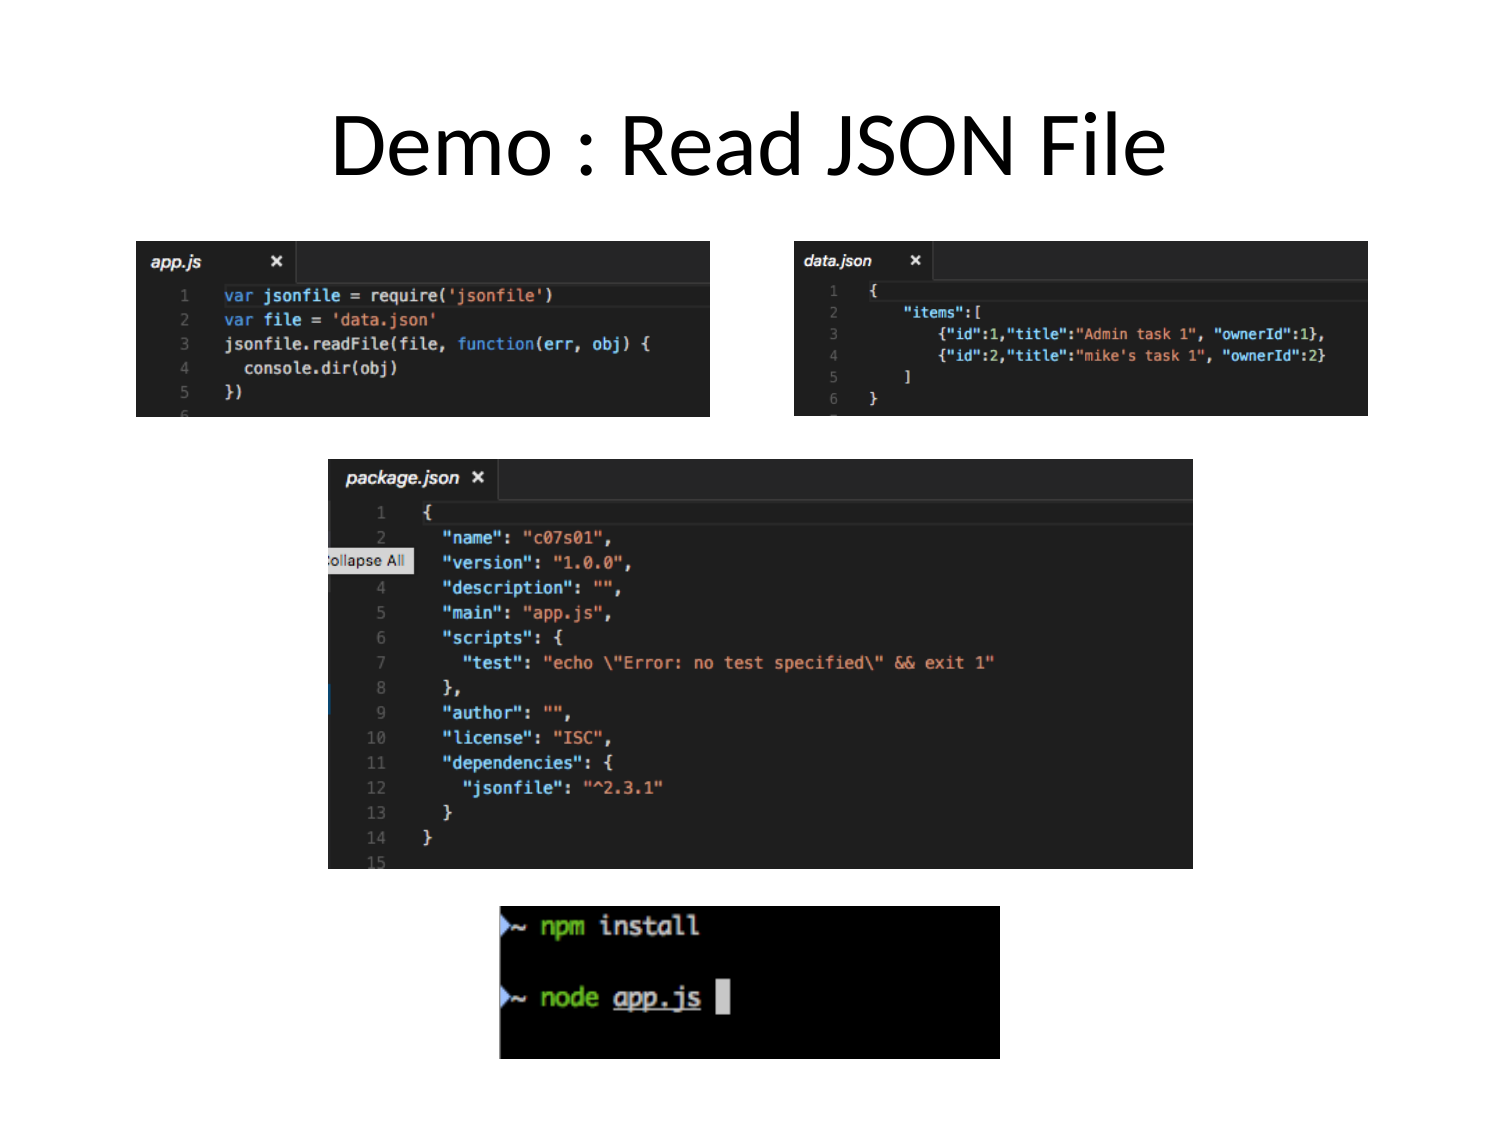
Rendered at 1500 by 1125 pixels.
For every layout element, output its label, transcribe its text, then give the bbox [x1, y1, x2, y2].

picture [136, 241, 710, 418]
picture [794, 241, 1368, 416]
picture [328, 458, 1193, 869]
picture [498, 906, 1000, 1059]
title Demo : Read JSON File [75, 45, 1425, 233]
